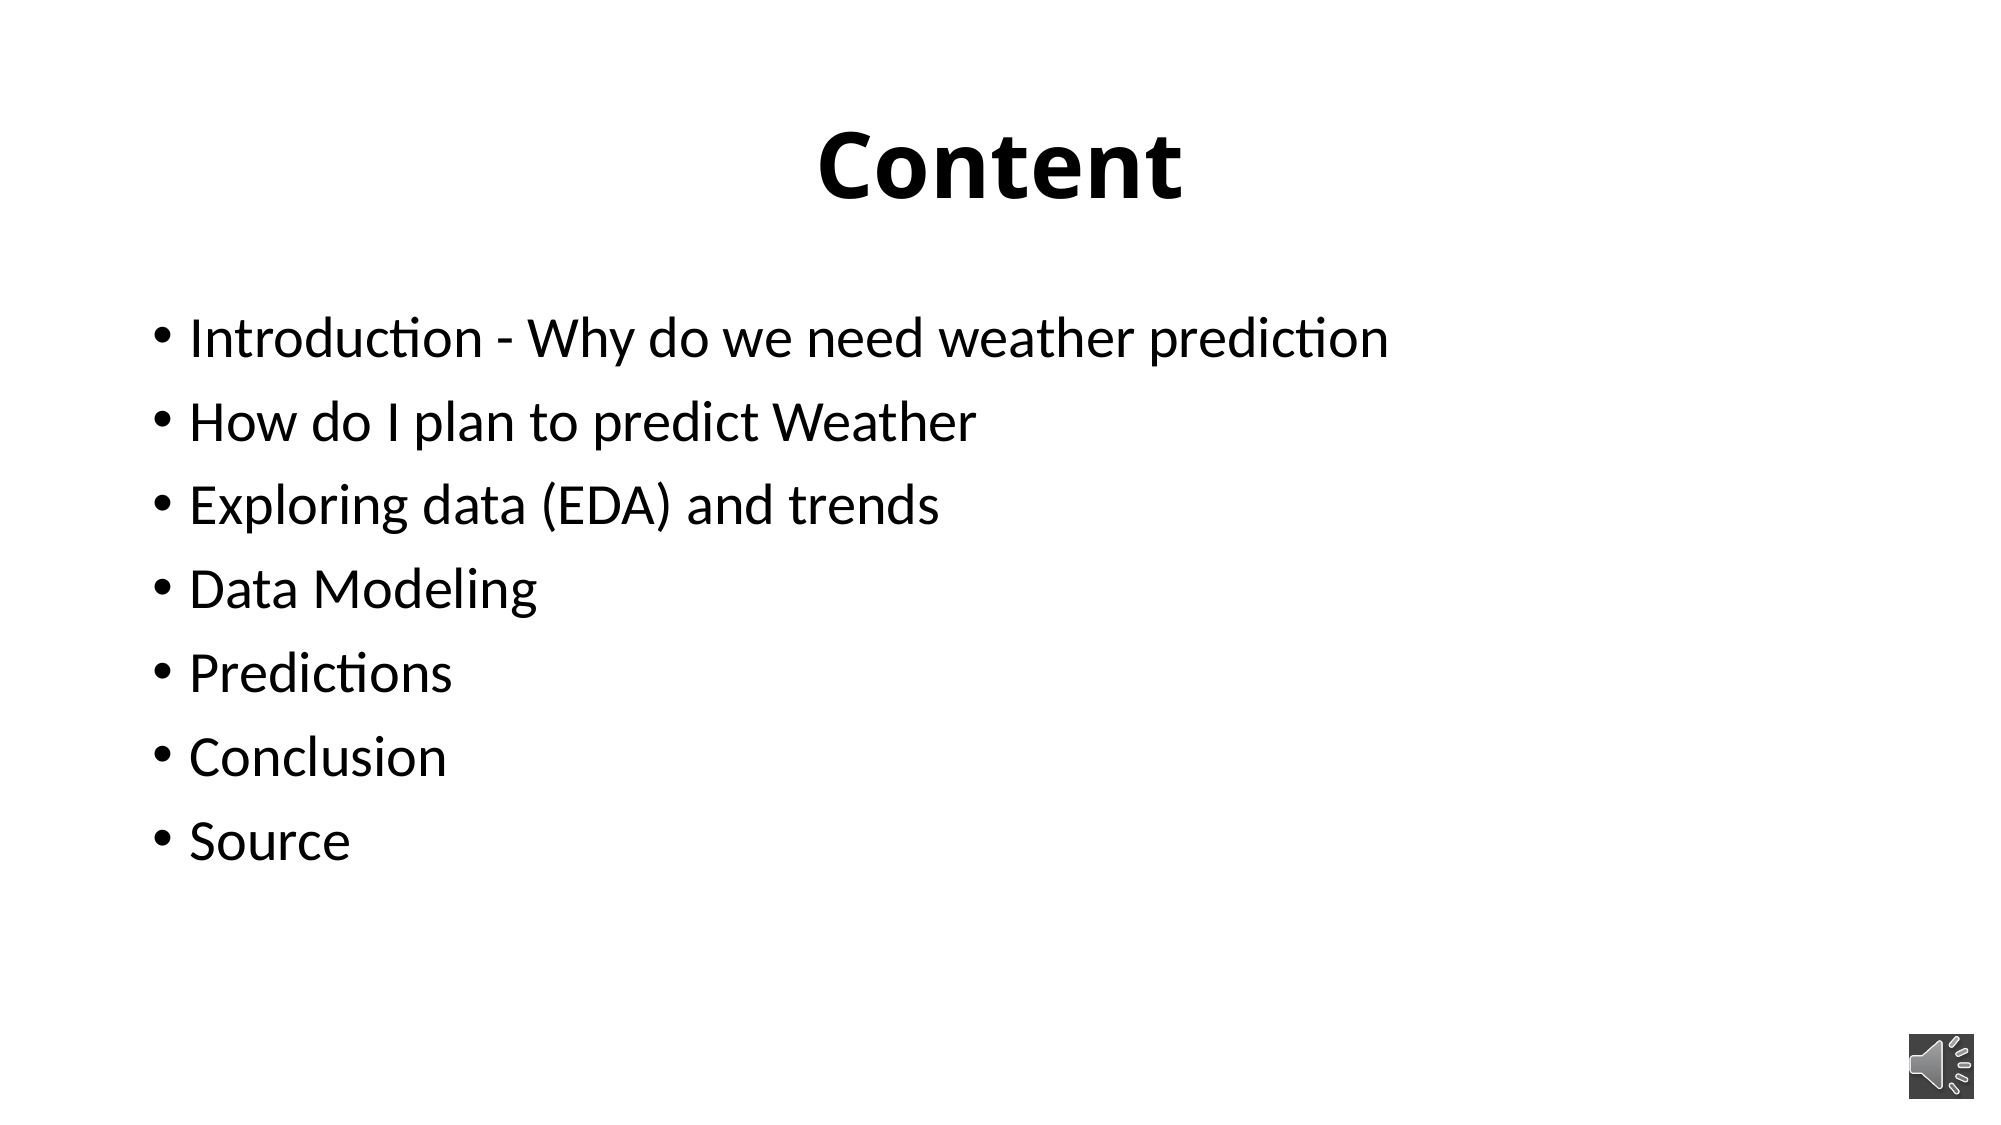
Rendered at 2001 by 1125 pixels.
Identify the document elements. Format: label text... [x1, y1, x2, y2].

list Introduction - Why do we need weather prediction How do I plan to predict Weather Exploring data (EDA) and trends Data Modeling Predictions Conclusion Source [137, 299, 1863, 1014]
picture [1908, 1033, 1975, 1100]
title Content [137, 59, 1863, 278]
